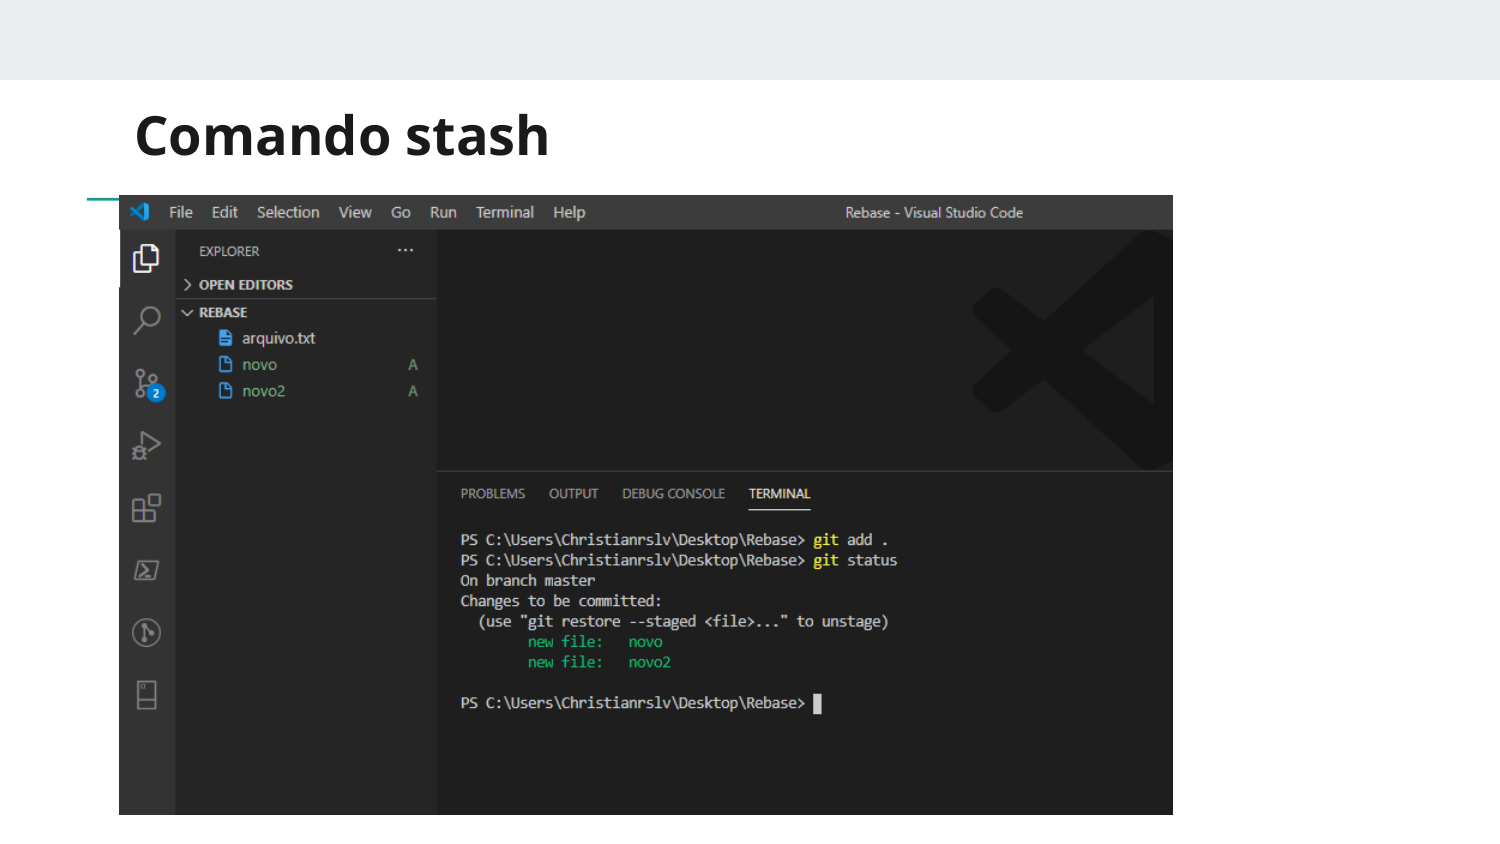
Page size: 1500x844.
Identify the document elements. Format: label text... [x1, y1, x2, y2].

title Comando stash [119, 86, 1381, 175]
picture [119, 195, 1173, 816]
